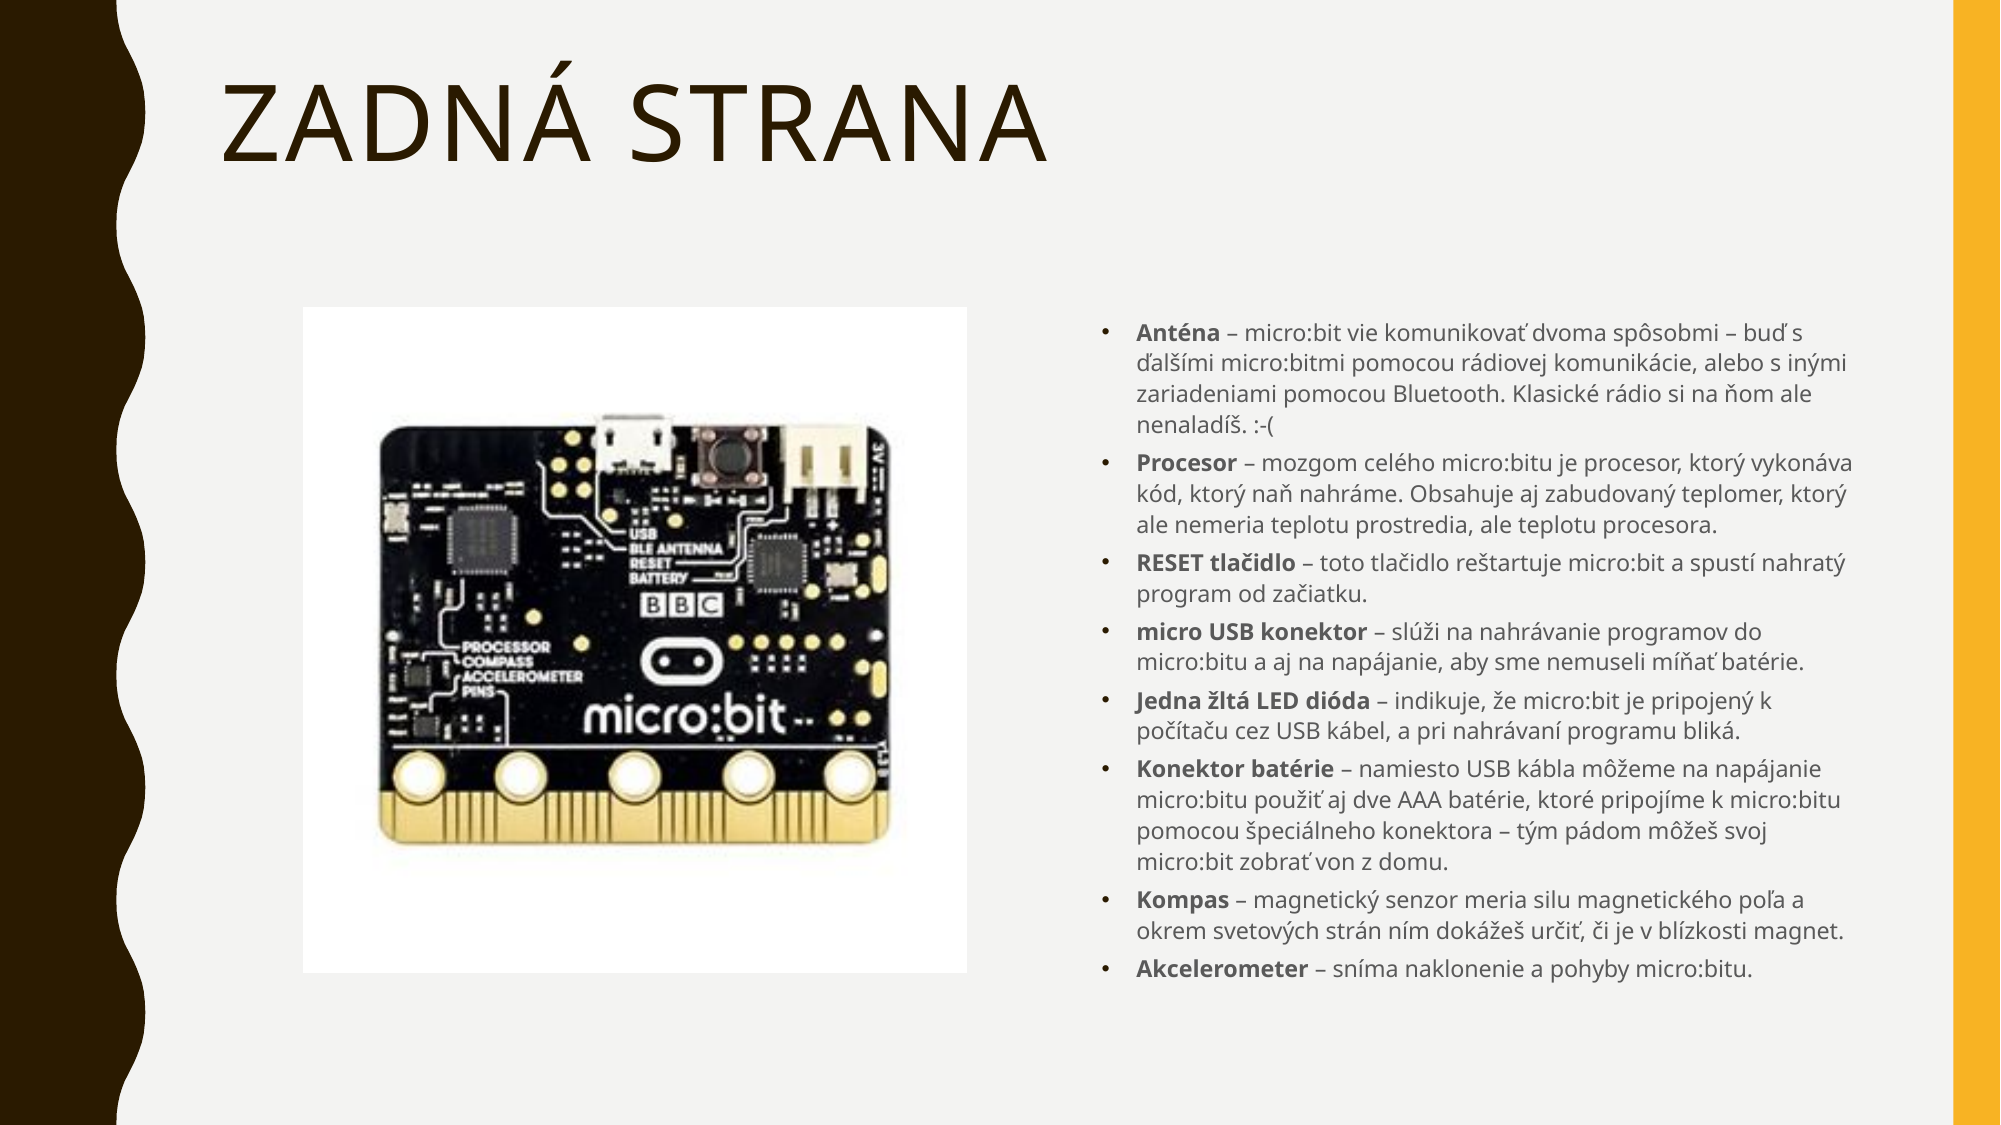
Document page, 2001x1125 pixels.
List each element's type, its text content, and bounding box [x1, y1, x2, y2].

list Anténa – micro:bit vie komunikovať dvoma spôsobmi – buď s ďalšími micro:bitmi pomocou rádiovej komunikácie, alebo s inými zariadeniami pomocou Bluetooth. Klasické rádio si na ňom ale nenaladíš. :-( Procesor – mozgom celého micro:bitu je procesor, ktorý vykonáva kód, ktorý naň nahráme. Obsahuje aj zabudovaný teplomer, ktorý ale nemeria teplotu prostredia, ale teplotu procesora. RESET tlačidlo – toto tlačidlo reštartuje micro:bit a spustí nahratý program od začiatku. micro USB konektor – slúži na nahrávanie programov do micro:bitu a aj na napájanie, aby sme nemuseli míňať batérie. Jedna žltá LED dióda – indikuje, že micro:bit je pripojený k počítaču cez USB kábel, a pri nahrávaní programu bliká. Konektor batérie – namiesto USB kábla môžeme na napájanie micro:bitu použiť aj dve AAA batérie, ktoré pripojíme k micro:bitu pomocou špeciálneho konektora – tým pádom môžeš svoj micro:bit zobrať von z domu. Kompas – magnetický senzor meria silu magnetického poľa a okrem svetových strán ním dokážeš určiť, či je v blízkosti magnet. Akcelerometer – sníma naklonenie a pohyby micro:bitu. [1086, 307, 1875, 1050]
title Zadná strana [205, 62, 1875, 308]
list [303, 307, 966, 973]
